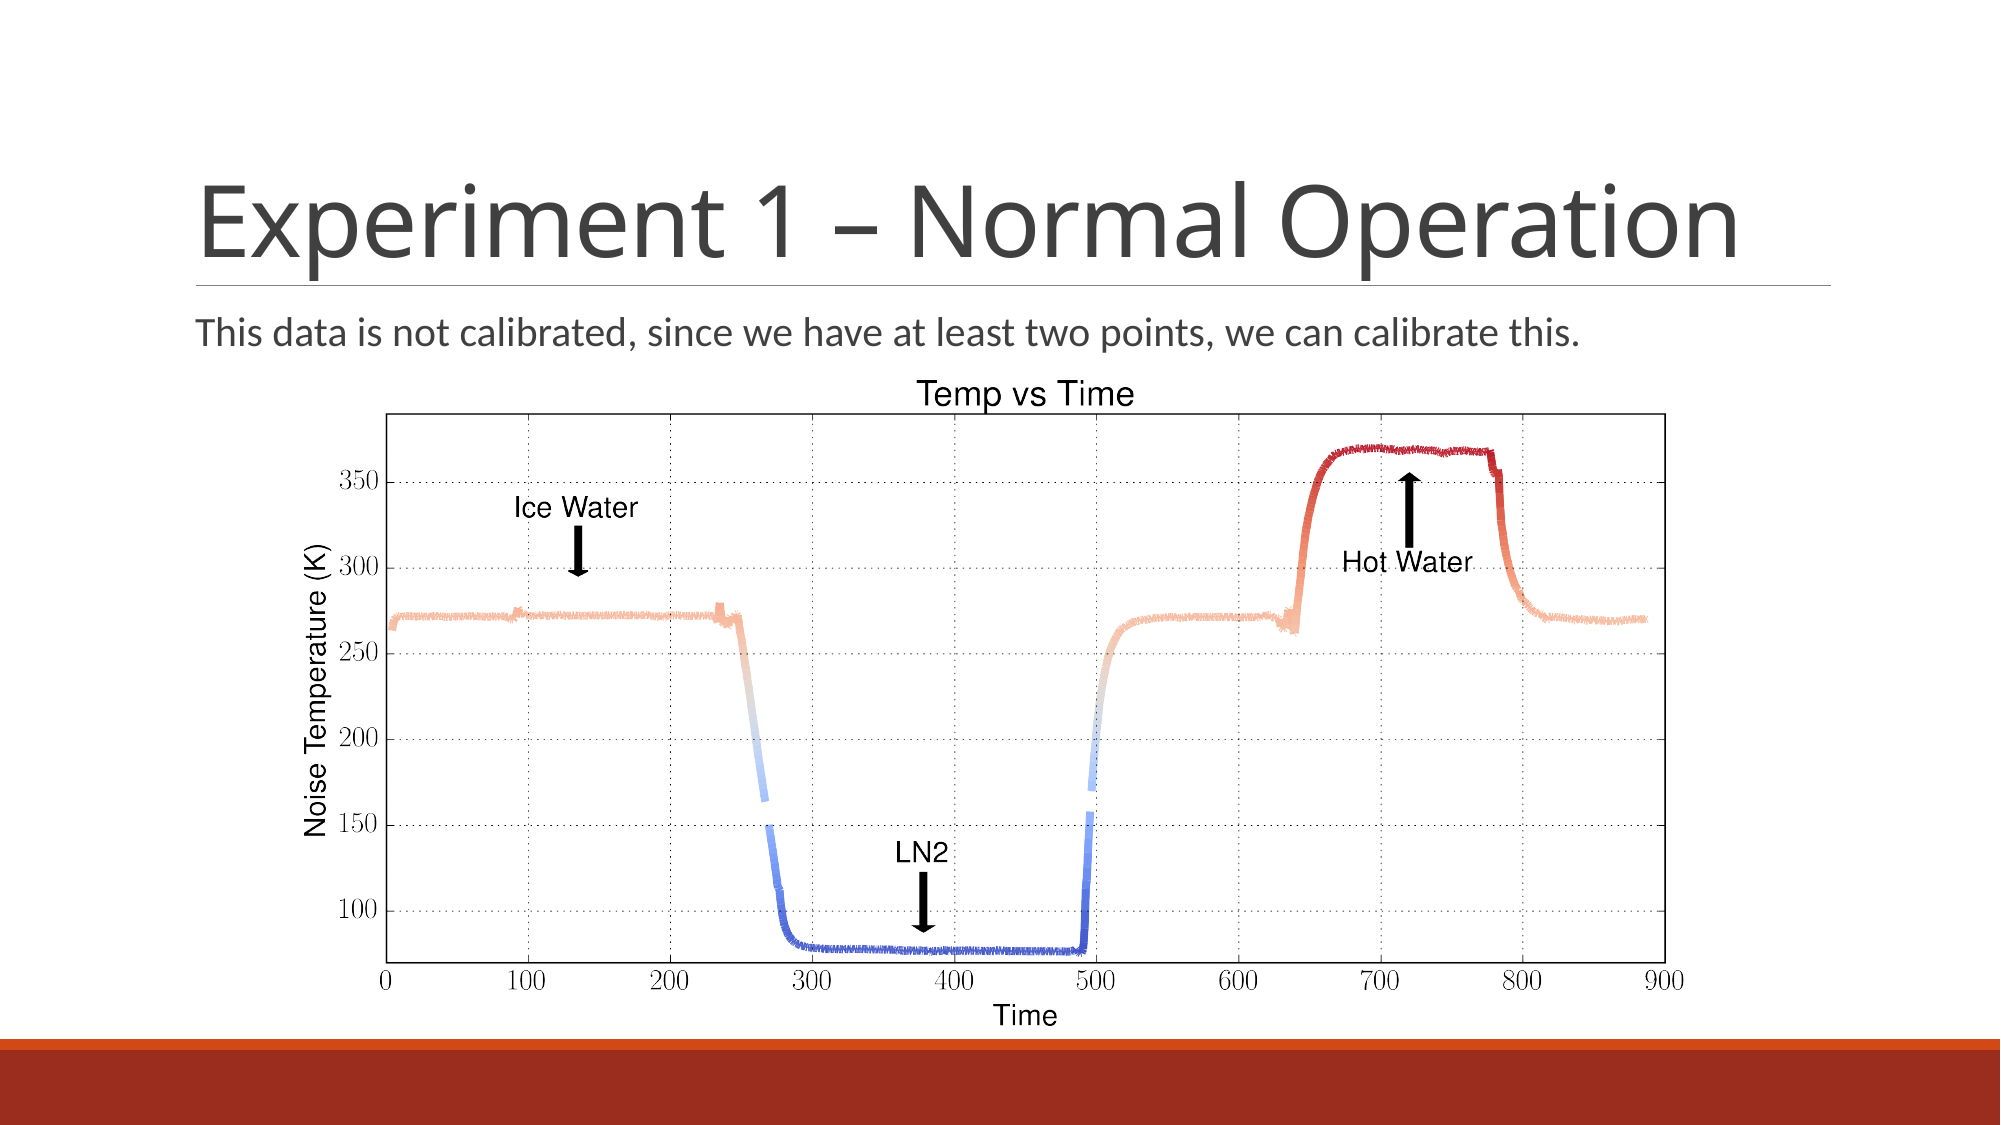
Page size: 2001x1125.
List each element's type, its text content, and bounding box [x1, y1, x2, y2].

list This data is not calibrated, since we have at least two points, we can calibrate this. [180, 302, 1830, 343]
picture [179, 343, 1831, 1052]
title Experiment 1 – Normal Operation [180, 47, 1830, 285]
